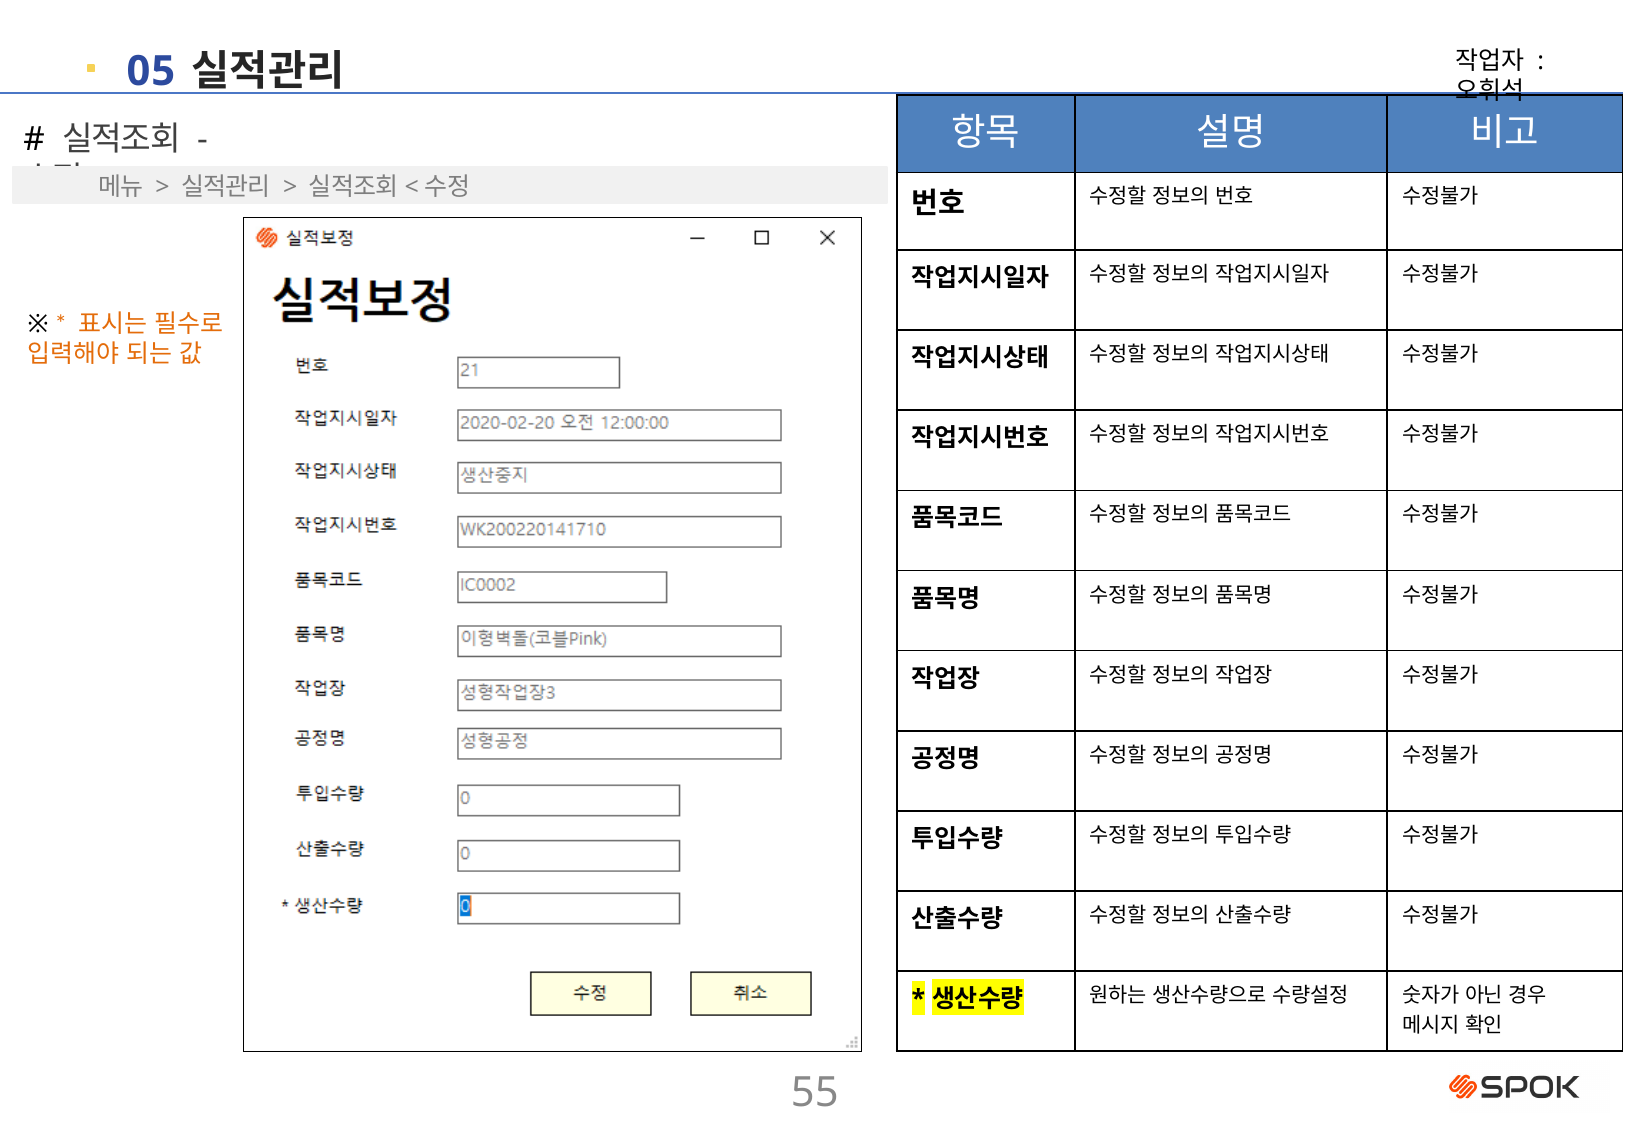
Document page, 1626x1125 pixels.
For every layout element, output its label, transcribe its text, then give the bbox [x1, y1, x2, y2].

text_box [11, 166, 888, 205]
slide_number 55 [781, 1064, 844, 1116]
picture [1449, 1060, 1610, 1114]
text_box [87, 42, 408, 92]
picture [243, 216, 863, 1052]
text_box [0, 92, 1623, 1052]
text_box 작업자 : 오휘석 [1440, 37, 1625, 94]
